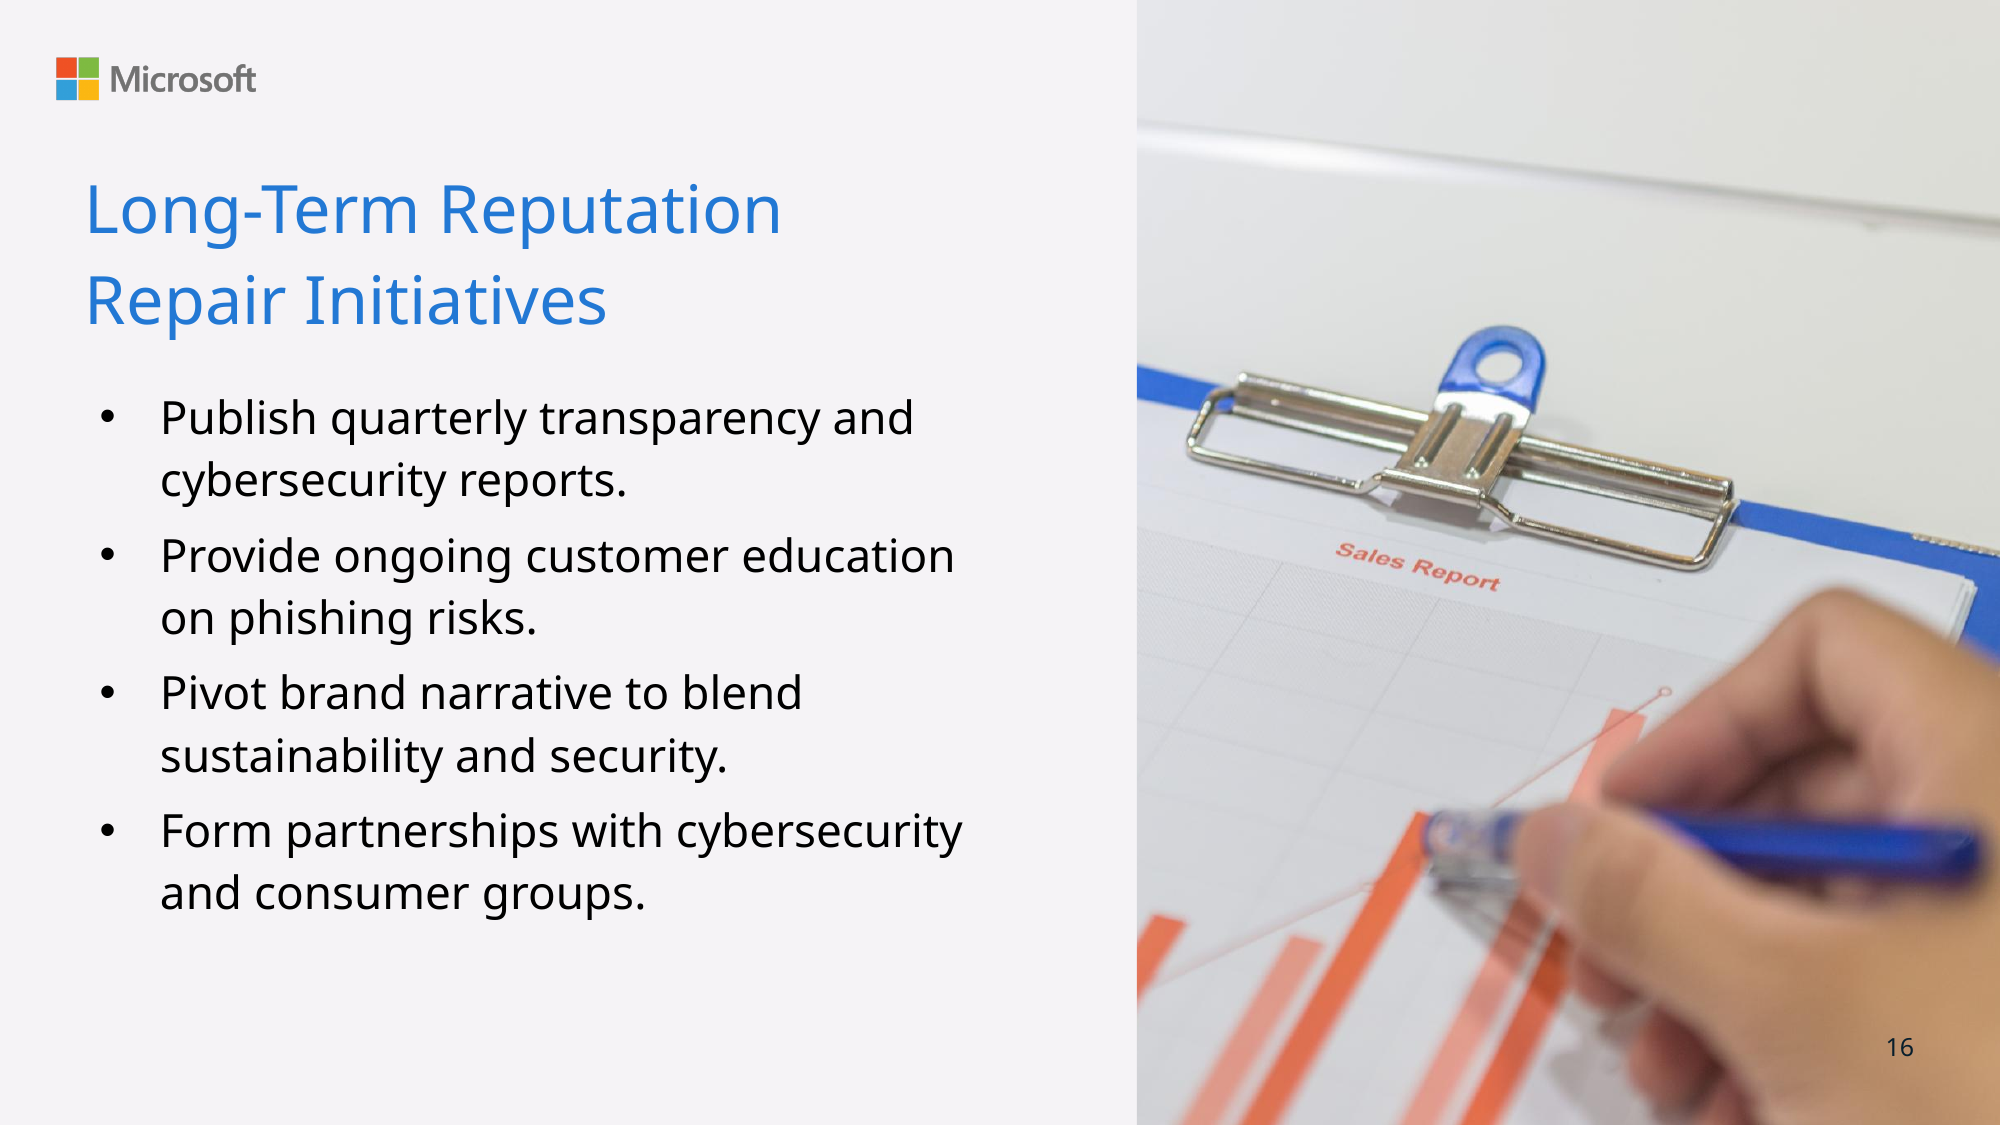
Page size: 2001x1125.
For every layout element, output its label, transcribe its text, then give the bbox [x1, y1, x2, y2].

picture [1136, 0, 2000, 1125]
picture [14, 15, 299, 143]
title Long-Term Reputation Repair Initiatives [70, 138, 995, 356]
text_box Publish quarterly transparency and cybersecurity reports. Provide ongoing customer education on phishing risks. Pivot brand narrative to blend sustainability and security. Form partnerships with cybersecurity and consumer groups. [70, 373, 995, 967]
